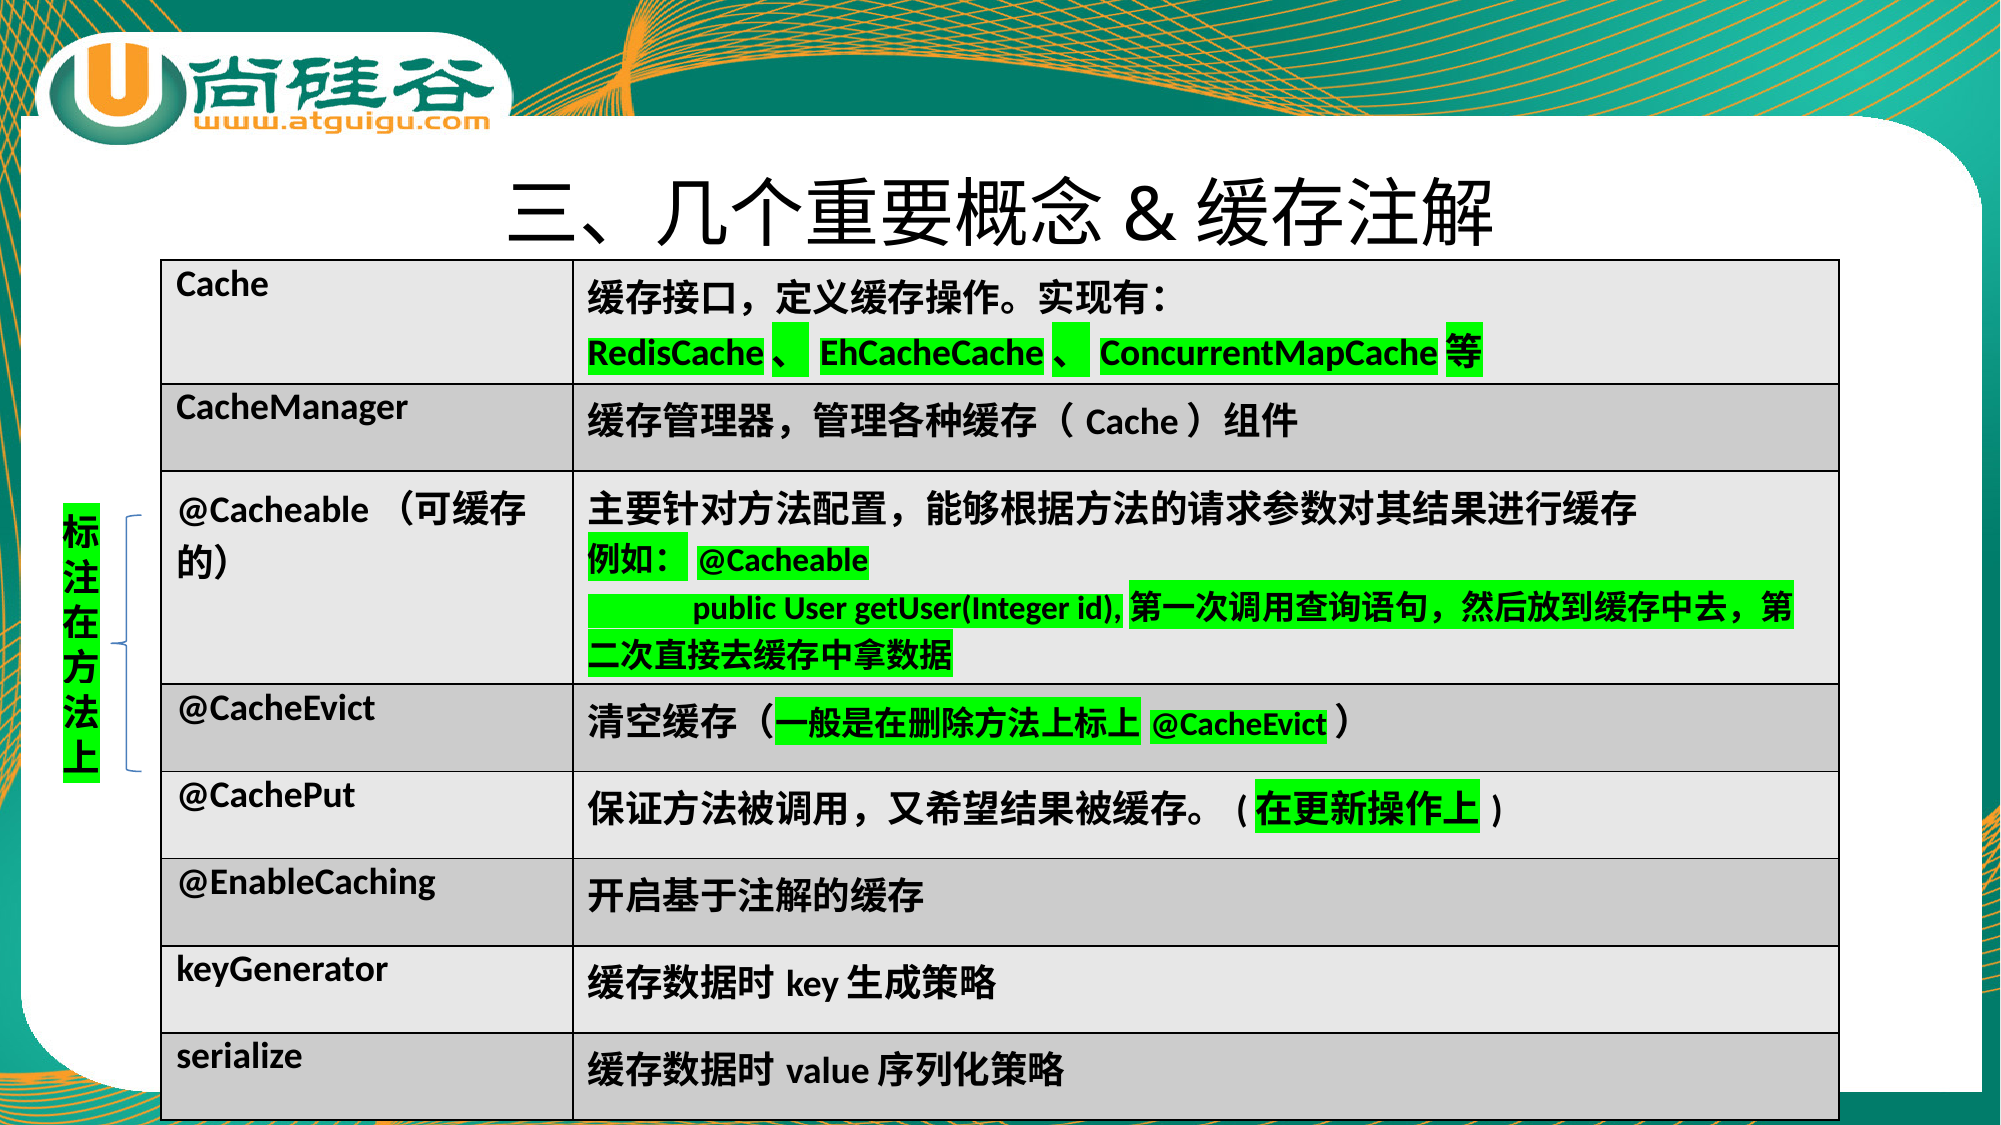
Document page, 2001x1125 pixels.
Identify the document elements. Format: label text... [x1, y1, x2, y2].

table_cell @CacheEvict [162, 685, 572, 771]
table_cell 保证方法被调用，又希望结果被缓存。(在更新操作上) [574, 772, 1838, 858]
table_header 缓存接口，定义缓存操作。实现有：RedisCache、EhCacheCache、ConcurrentMapCache等 [574, 261, 1838, 383]
table_cell serialize [162, 1034, 572, 1119]
text_box 标注在方法上 [62, 561, 93, 773]
table_cell 清空缓存（一般是在删除方法上标上@CacheEvict） [574, 685, 1838, 771]
table_cell @CachePut [162, 772, 572, 858]
table_cell 开启基于注解的缓存 [574, 859, 1838, 945]
table_cell @EnableCaching [162, 859, 572, 945]
table_cell 主要针对方法配置，能够根据方法的请求参数对其结果进行缓存 例如：@Cacheable public User getUser(Integer id),第一次调用查询语句，然后放到缓存中去，第二次直接去缓存中拿数据 [574, 472, 1838, 683]
table_cell 缓存管理器，管理各种缓存（Cache）组件 [574, 385, 1838, 470]
table_cell 缓存数据时key生成策略 [574, 947, 1838, 1032]
table_header Cache [162, 261, 572, 383]
table_cell 缓存数据时value序列化策略 [574, 1034, 1838, 1119]
table_cell keyGenerator [162, 947, 572, 1032]
picture [0, 0, 2001, 1125]
text_box [110, 514, 142, 773]
table_cell CacheManager [162, 385, 572, 470]
title 三、几个重要概念&缓存注解 [99, 117, 1900, 305]
table_cell @Cacheable（可缓存的） [162, 472, 572, 683]
